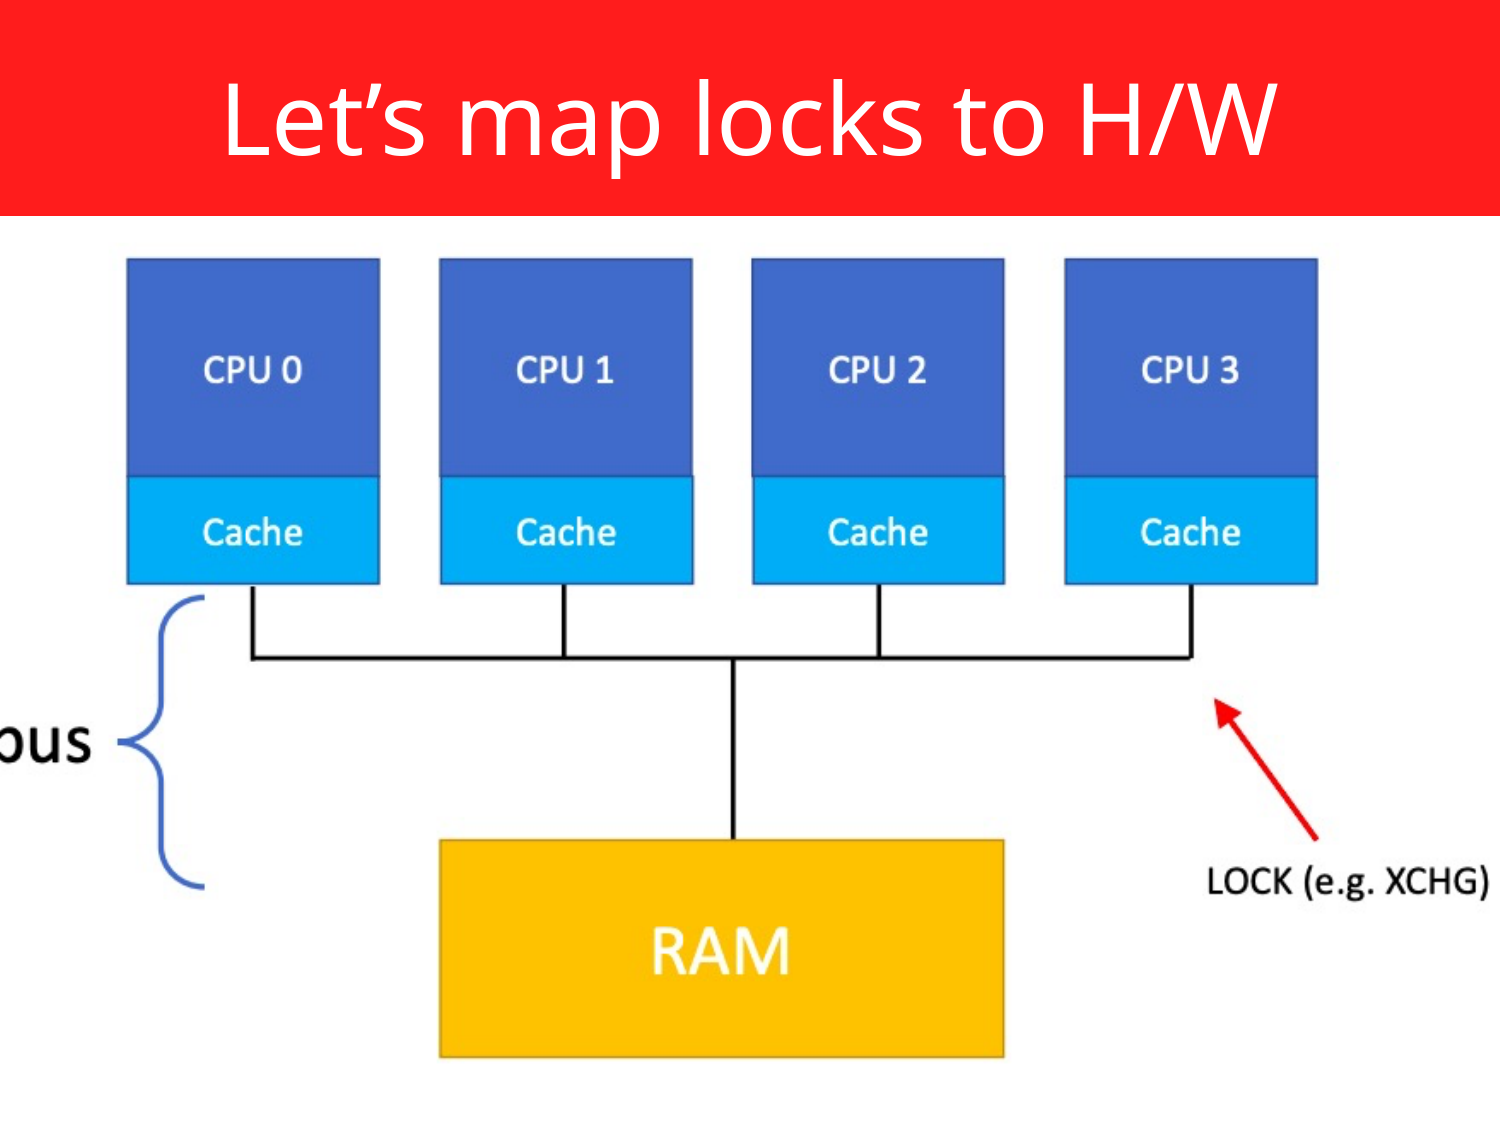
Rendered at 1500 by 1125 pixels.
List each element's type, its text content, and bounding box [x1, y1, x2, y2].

title Let’s map locks to H/W [127, 10, 1372, 207]
picture [0, 214, 1500, 1125]
